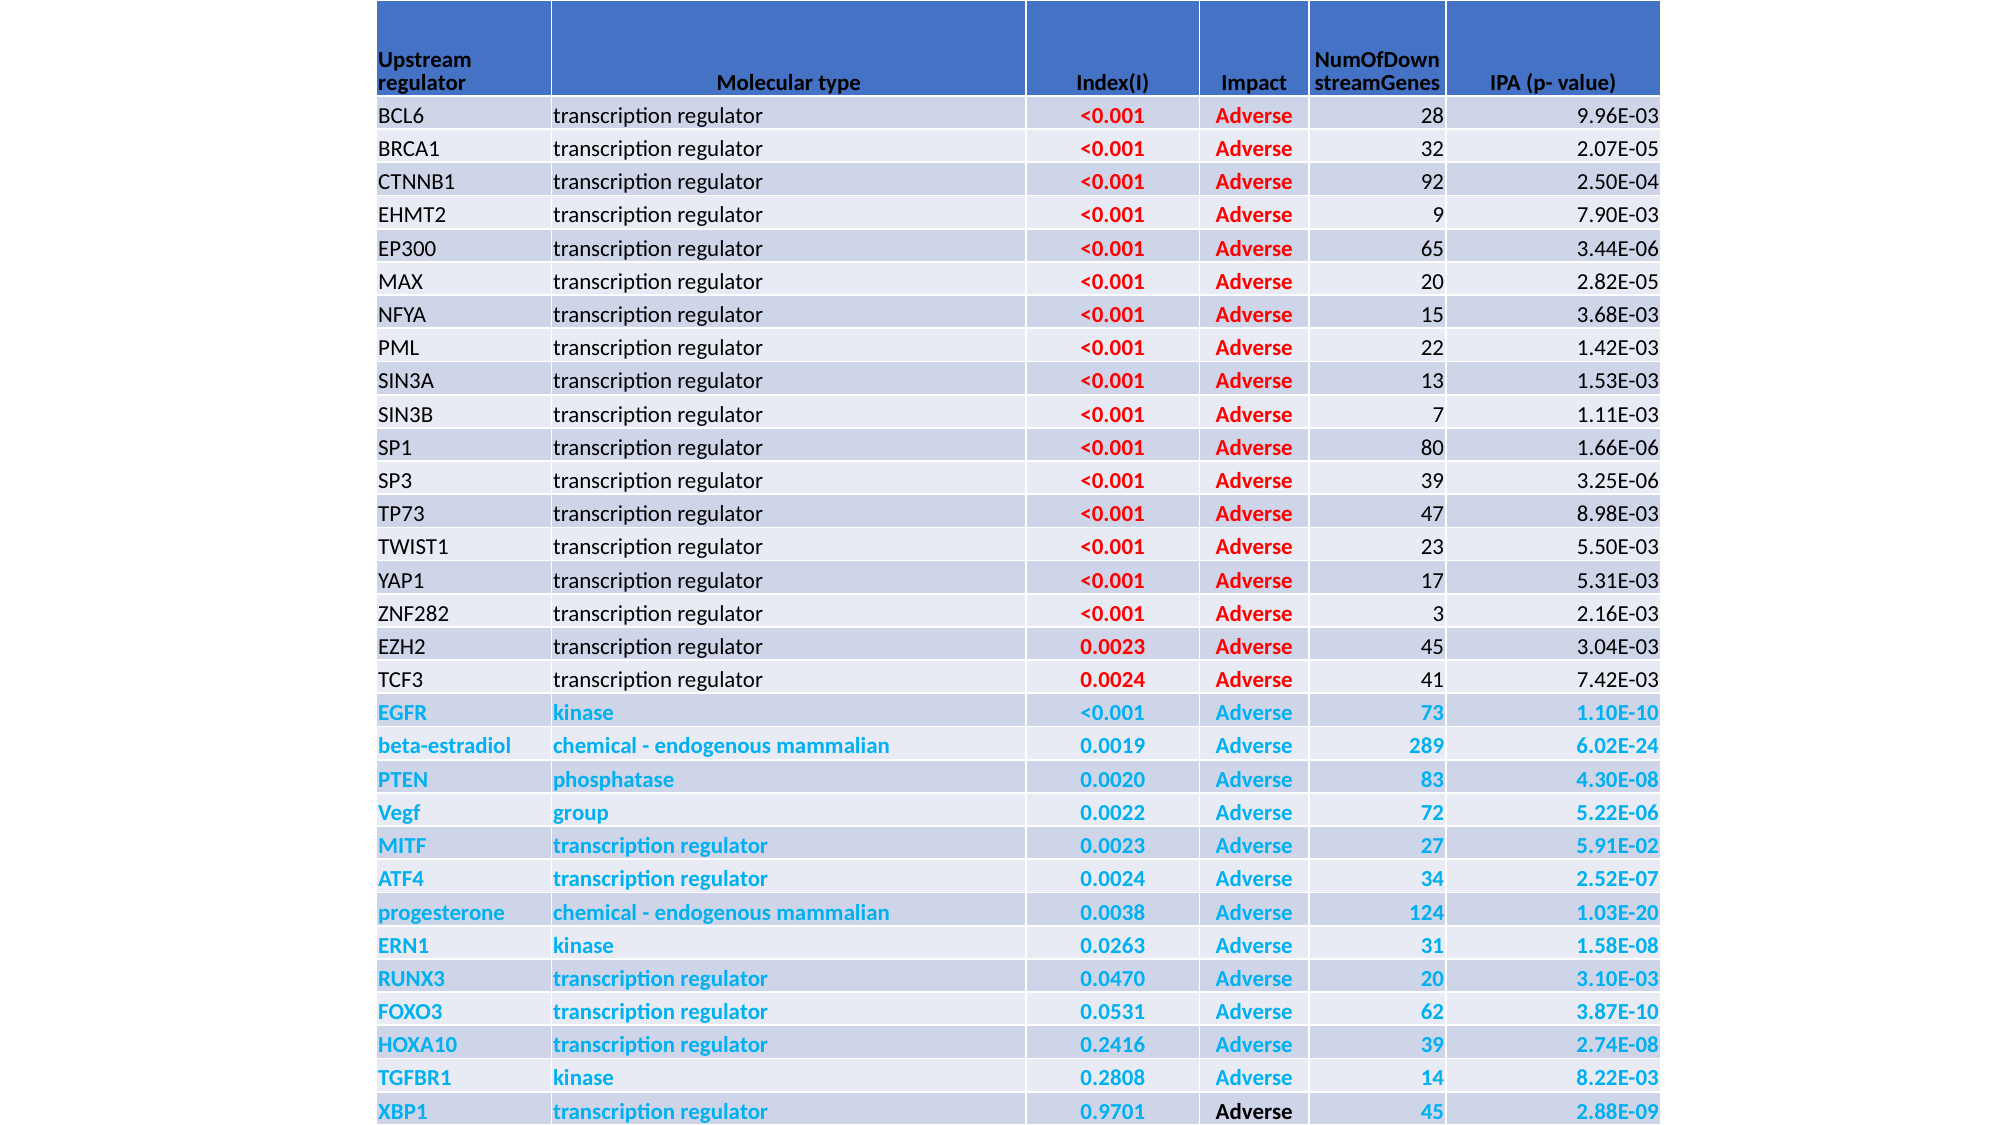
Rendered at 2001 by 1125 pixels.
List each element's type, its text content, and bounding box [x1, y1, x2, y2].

table_cell 32 [1310, 130, 1445, 161]
table_cell 2.16E-03 [1447, 595, 1660, 626]
table_cell 0.0022 [1027, 794, 1199, 825]
table_cell Adverse [1200, 661, 1308, 692]
table_cell 31 [1310, 927, 1445, 958]
table_cell <0.001 [1027, 329, 1199, 361]
table_cell 3 [1310, 595, 1445, 626]
table_cell Adverse [1200, 860, 1308, 892]
table_header IPA (p- value) [1447, 1, 1660, 95]
table_cell 8.98E-03 [1447, 495, 1660, 527]
table_cell 62 [1310, 993, 1445, 1024]
table_cell Adverse [1200, 329, 1308, 361]
table_cell 1.42E-03 [1447, 329, 1660, 361]
table_cell TP73 [377, 495, 551, 527]
table_cell Adverse [1200, 694, 1308, 726]
table_cell SIN3A [377, 362, 551, 394]
table_cell 0.0038 [1027, 893, 1199, 925]
table_cell 73 [1310, 694, 1445, 726]
table_cell 6.02E-24 [1447, 727, 1660, 759]
table_cell phosphatase [552, 761, 1025, 792]
table_cell 2.88E-09 [1447, 1093, 1660, 1124]
table_cell XBP1 [377, 1093, 551, 1124]
table_cell Adverse [1200, 296, 1308, 327]
table_cell ATF4 [377, 860, 551, 892]
table_cell SP3 [377, 462, 551, 493]
table_cell <0.001 [1027, 362, 1199, 394]
table_cell Adverse [1200, 761, 1308, 792]
table_cell Adverse [1200, 960, 1308, 991]
table_cell 2.82E-05 [1447, 263, 1660, 294]
table_cell 3.44E-06 [1447, 230, 1660, 261]
table_cell 41 [1310, 661, 1445, 692]
table_cell 1.58E-08 [1447, 927, 1660, 958]
table_cell Adverse [1200, 528, 1308, 560]
table_cell 0.0020 [1027, 761, 1199, 792]
table_cell transcription regulator [552, 1026, 1025, 1058]
table_cell 17 [1310, 561, 1445, 593]
table_cell beta-estradiol [377, 727, 551, 759]
table_cell progesterone [377, 893, 551, 925]
table_cell ZNF282 [377, 595, 551, 626]
table_cell <0.001 [1027, 97, 1199, 128]
table_cell transcription regulator [552, 429, 1025, 460]
table_cell 34 [1310, 860, 1445, 892]
table_cell 1.53E-03 [1447, 362, 1660, 394]
table_cell group [552, 794, 1025, 825]
table_cell Adverse [1200, 196, 1308, 228]
table_cell chemical - endogenous mammalian [552, 893, 1025, 925]
table_cell 4.30E-08 [1447, 761, 1660, 792]
table_cell HOXA10 [377, 1026, 551, 1058]
table_cell transcription regulator [552, 230, 1025, 261]
table_cell Adverse [1200, 927, 1308, 958]
table_cell 289 [1310, 727, 1445, 759]
table_cell Adverse [1200, 1093, 1308, 1124]
table_cell 27 [1310, 827, 1445, 858]
table_cell 92 [1310, 163, 1445, 195]
table_cell transcription regulator [552, 1093, 1025, 1124]
table_cell Adverse [1200, 827, 1308, 858]
table_cell Adverse [1200, 893, 1308, 925]
table_cell SP1 [377, 429, 551, 460]
table_cell Vegf [377, 794, 551, 825]
table_cell 1.11E-03 [1447, 396, 1660, 427]
table_cell 0.0019 [1027, 727, 1199, 759]
table_cell transcription regulator [552, 462, 1025, 493]
table_header Impact [1200, 1, 1308, 95]
table_cell transcription regulator [552, 163, 1025, 195]
table_cell NFYA [377, 296, 551, 327]
table_cell 47 [1310, 495, 1445, 527]
table_cell 0.0023 [1027, 628, 1199, 659]
table_cell 83 [1310, 761, 1445, 792]
table_cell 45 [1310, 1093, 1445, 1124]
table_cell <0.001 [1027, 396, 1199, 427]
table_header Upstream regulator [377, 1, 551, 95]
table_cell Adverse [1200, 263, 1308, 294]
table_cell <0.001 [1027, 462, 1199, 493]
table_cell transcription regulator [552, 296, 1025, 327]
table_cell transcription regulator [552, 960, 1025, 991]
table_cell Adverse [1200, 230, 1308, 261]
table_cell SIN3B [377, 396, 551, 427]
table_cell kinase [552, 694, 1025, 726]
table_cell 0.0024 [1027, 860, 1199, 892]
table_cell <0.001 [1027, 595, 1199, 626]
table_cell <0.001 [1027, 495, 1199, 527]
table_cell kinase [552, 927, 1025, 958]
table_cell 20 [1310, 960, 1445, 991]
table_cell <0.001 [1027, 163, 1199, 195]
table_cell CTNNB1 [377, 163, 551, 195]
table_cell TGFBR1 [377, 1059, 551, 1091]
table_cell transcription regulator [552, 860, 1025, 892]
table_cell <0.001 [1027, 263, 1199, 294]
table_cell 1.10E-10 [1447, 694, 1660, 726]
table_cell 3.68E-03 [1447, 296, 1660, 327]
table_cell 72 [1310, 794, 1445, 825]
table_cell Adverse [1200, 396, 1308, 427]
table_cell 0.0024 [1027, 661, 1199, 692]
table_cell 7.42E-03 [1447, 661, 1660, 692]
table_cell 22 [1310, 329, 1445, 361]
table_cell <0.001 [1027, 296, 1199, 327]
table_cell ERN1 [377, 927, 551, 958]
table_cell Adverse [1200, 130, 1308, 161]
table_cell EZH2 [377, 628, 551, 659]
table_cell <0.001 [1027, 694, 1199, 726]
table_cell 7.90E-03 [1447, 196, 1660, 228]
table_cell transcription regulator [552, 628, 1025, 659]
table_cell MITF [377, 827, 551, 858]
table_cell BCL6 [377, 97, 551, 128]
table_cell Adverse [1200, 429, 1308, 460]
table_cell BRCA1 [377, 130, 551, 161]
table_cell Adverse [1200, 1059, 1308, 1091]
table_cell kinase [552, 1059, 1025, 1091]
table_cell 65 [1310, 230, 1445, 261]
table_cell EGFR [377, 694, 551, 726]
table_cell FOXO3 [377, 993, 551, 1024]
table_cell 0.9701 [1027, 1093, 1199, 1124]
table_cell <0.001 [1027, 561, 1199, 593]
table_cell Adverse [1200, 163, 1308, 195]
table_cell transcription regulator [552, 329, 1025, 361]
table_cell Adverse [1200, 727, 1308, 759]
table_cell transcription regulator [552, 528, 1025, 560]
table_cell Adverse [1200, 794, 1308, 825]
table_cell Adverse [1200, 97, 1308, 128]
table_cell PTEN [377, 761, 551, 792]
table_cell 1.66E-06 [1447, 429, 1660, 460]
table_cell 3.10E-03 [1447, 960, 1660, 991]
table_cell 39 [1310, 1026, 1445, 1058]
table_cell Adverse [1200, 628, 1308, 659]
table_cell 2.52E-07 [1447, 860, 1660, 892]
table_cell EP300 [377, 230, 551, 261]
table_cell 1.03E-20 [1447, 893, 1660, 925]
table_cell 2.07E-05 [1447, 130, 1660, 161]
table_cell 124 [1310, 893, 1445, 925]
table_cell Adverse [1200, 561, 1308, 593]
table_cell transcription regulator [552, 396, 1025, 427]
table_cell 0.0023 [1027, 827, 1199, 858]
table_cell Adverse [1200, 993, 1308, 1024]
table_cell <0.001 [1027, 429, 1199, 460]
table_cell 9 [1310, 196, 1445, 228]
table_cell EHMT2 [377, 196, 551, 228]
table_cell TWIST1 [377, 528, 551, 560]
table_cell 0.2808 [1027, 1059, 1199, 1091]
table_cell 7 [1310, 396, 1445, 427]
table_cell <0.001 [1027, 130, 1199, 161]
table_cell 28 [1310, 97, 1445, 128]
table_cell 13 [1310, 362, 1445, 394]
table_cell transcription regulator [552, 495, 1025, 527]
table_cell 14 [1310, 1059, 1445, 1091]
table_cell transcription regulator [552, 595, 1025, 626]
table_cell 5.91E-02 [1447, 827, 1660, 858]
table_cell transcription regulator [552, 97, 1025, 128]
table_cell Adverse [1200, 495, 1308, 527]
table_cell 45 [1310, 628, 1445, 659]
table_cell transcription regulator [552, 263, 1025, 294]
table_cell 0.0470 [1027, 960, 1199, 991]
table_cell transcription regulator [552, 196, 1025, 228]
table_cell 15 [1310, 296, 1445, 327]
table_cell 5.22E-06 [1447, 794, 1660, 825]
table_cell MAX [377, 263, 551, 294]
table_cell <0.001 [1027, 528, 1199, 560]
table_cell 2.50E-04 [1447, 163, 1660, 195]
table_cell 23 [1310, 528, 1445, 560]
table_cell YAP1 [377, 561, 551, 593]
table_cell 8.22E-03 [1447, 1059, 1660, 1091]
table_cell 80 [1310, 429, 1445, 460]
table_cell 5.31E-03 [1447, 561, 1660, 593]
table_cell transcription regulator [552, 362, 1025, 394]
table_cell 5.50E-03 [1447, 528, 1660, 560]
table_cell chemical - endogenous mammalian [552, 727, 1025, 759]
table_cell <0.001 [1027, 196, 1199, 228]
table_cell 3.04E-03 [1447, 628, 1660, 659]
table_cell TCF3 [377, 661, 551, 692]
table_cell 0.0263 [1027, 927, 1199, 958]
table_cell 2.74E-08 [1447, 1026, 1660, 1058]
table_header NumOfDownstreamGenes [1310, 1, 1445, 95]
table_cell RUNX3 [377, 960, 551, 991]
table_cell 39 [1310, 462, 1445, 493]
table_header Molecular type [552, 1, 1025, 95]
table_cell Adverse [1200, 595, 1308, 626]
table_cell 20 [1310, 263, 1445, 294]
table_cell 3.25E-06 [1447, 462, 1660, 493]
table_cell 0.2416 [1027, 1026, 1199, 1058]
table_cell <0.001 [1027, 230, 1199, 261]
table_cell 0.0531 [1027, 993, 1199, 1024]
table_header Index(I) [1027, 1, 1199, 95]
table_cell transcription regulator [552, 827, 1025, 858]
table_cell Adverse [1200, 462, 1308, 493]
table_cell 3.87E-10 [1447, 993, 1660, 1024]
table_cell transcription regulator [552, 561, 1025, 593]
table_cell transcription regulator [552, 130, 1025, 161]
table_cell 9.96E-03 [1447, 97, 1660, 128]
table_cell transcription regulator [552, 993, 1025, 1024]
table_cell Adverse [1200, 1026, 1308, 1058]
table_cell transcription regulator [552, 661, 1025, 692]
table_cell Adverse [1200, 362, 1308, 394]
table_cell PML [377, 329, 551, 361]
